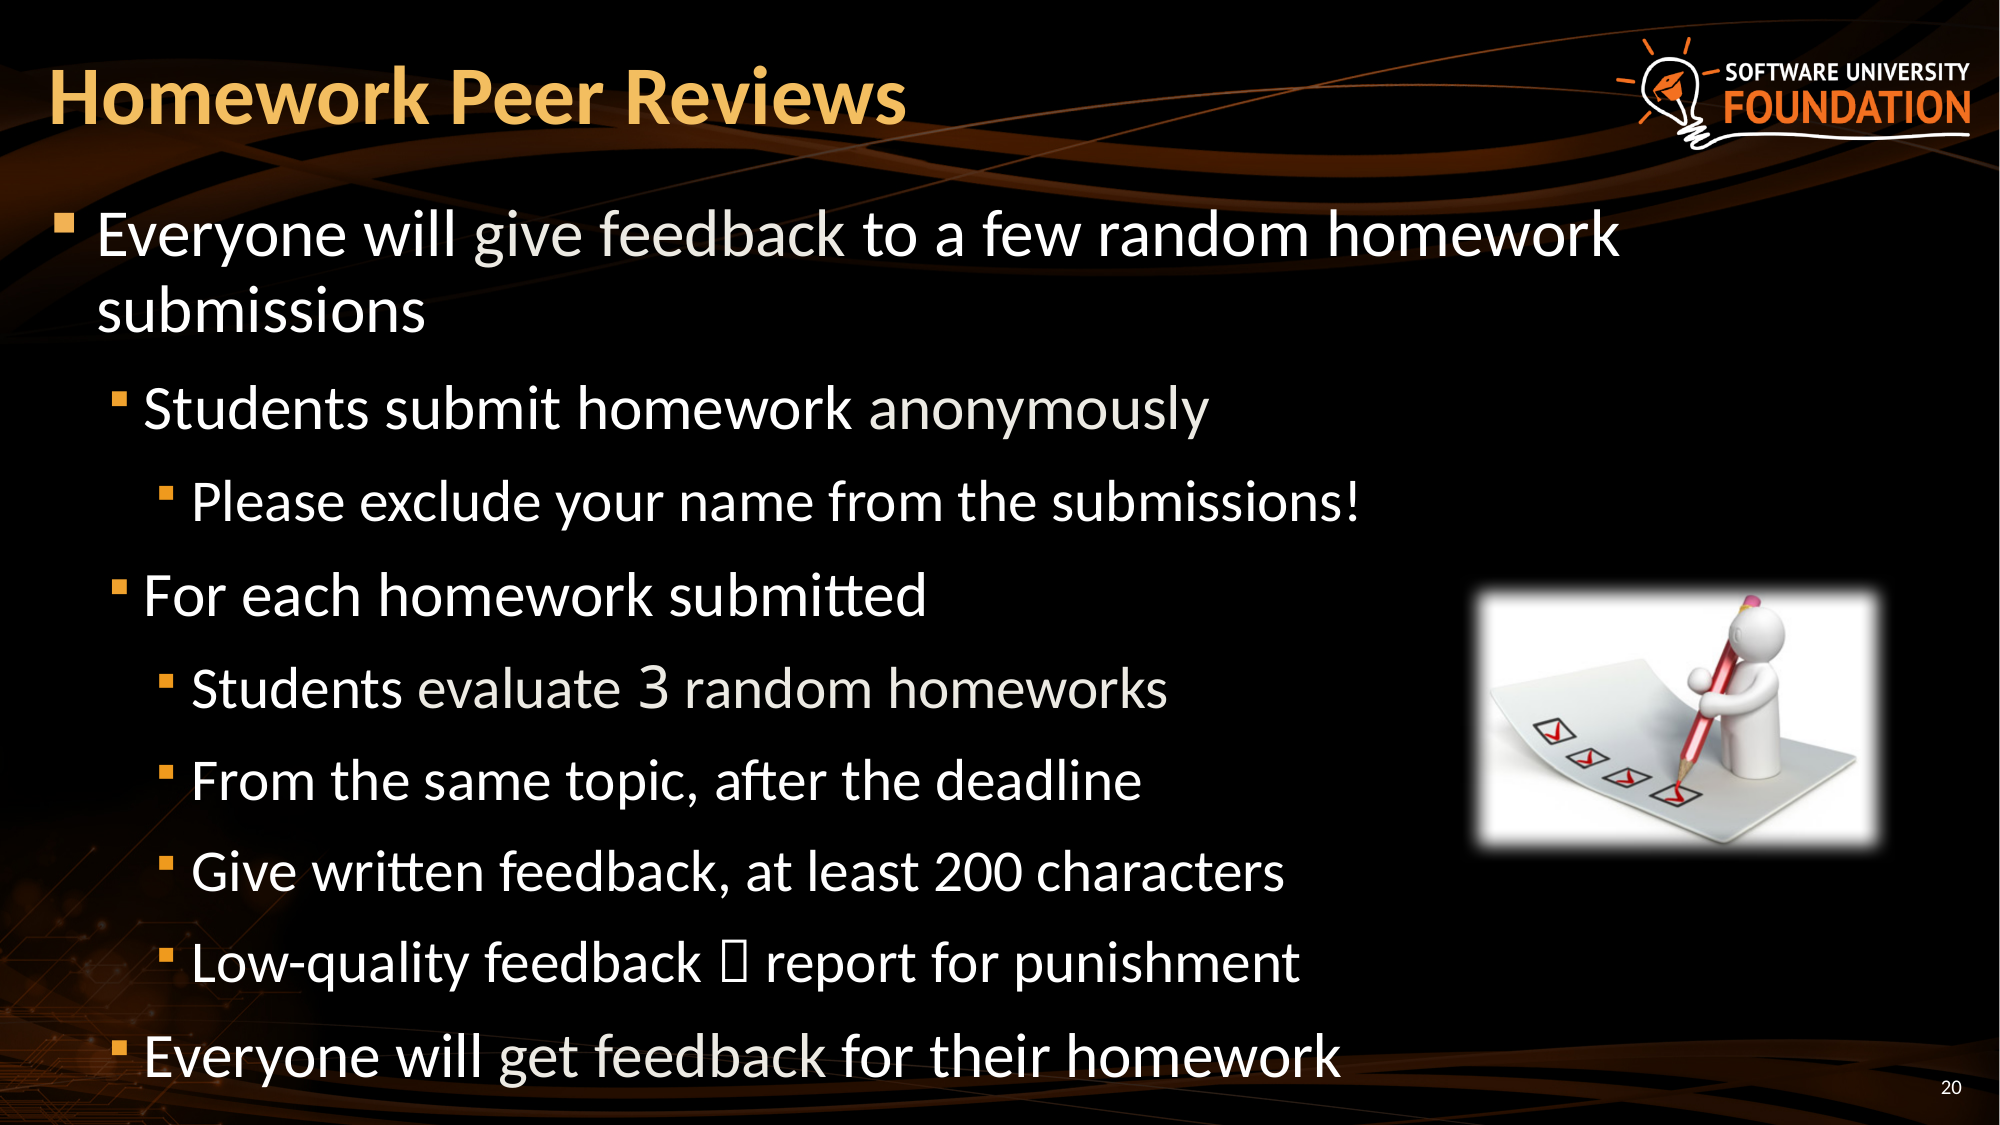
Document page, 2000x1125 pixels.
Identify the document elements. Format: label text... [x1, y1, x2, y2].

list Everyone will give feedback to a few random homework submissions Students submit homework anonymously Please exclude your name from the submissions! For each homework submitted Students evaluate 3 random homeworks From the same topic, after the deadline Give written feedback, at least 200 characters Low-quality feedback  report for punishment Everyone will get feedback for their homework [31, 188, 1968, 1103]
picture [0, 0, 2000, 1125]
title Homework Peer Reviews [30, 6, 1602, 189]
